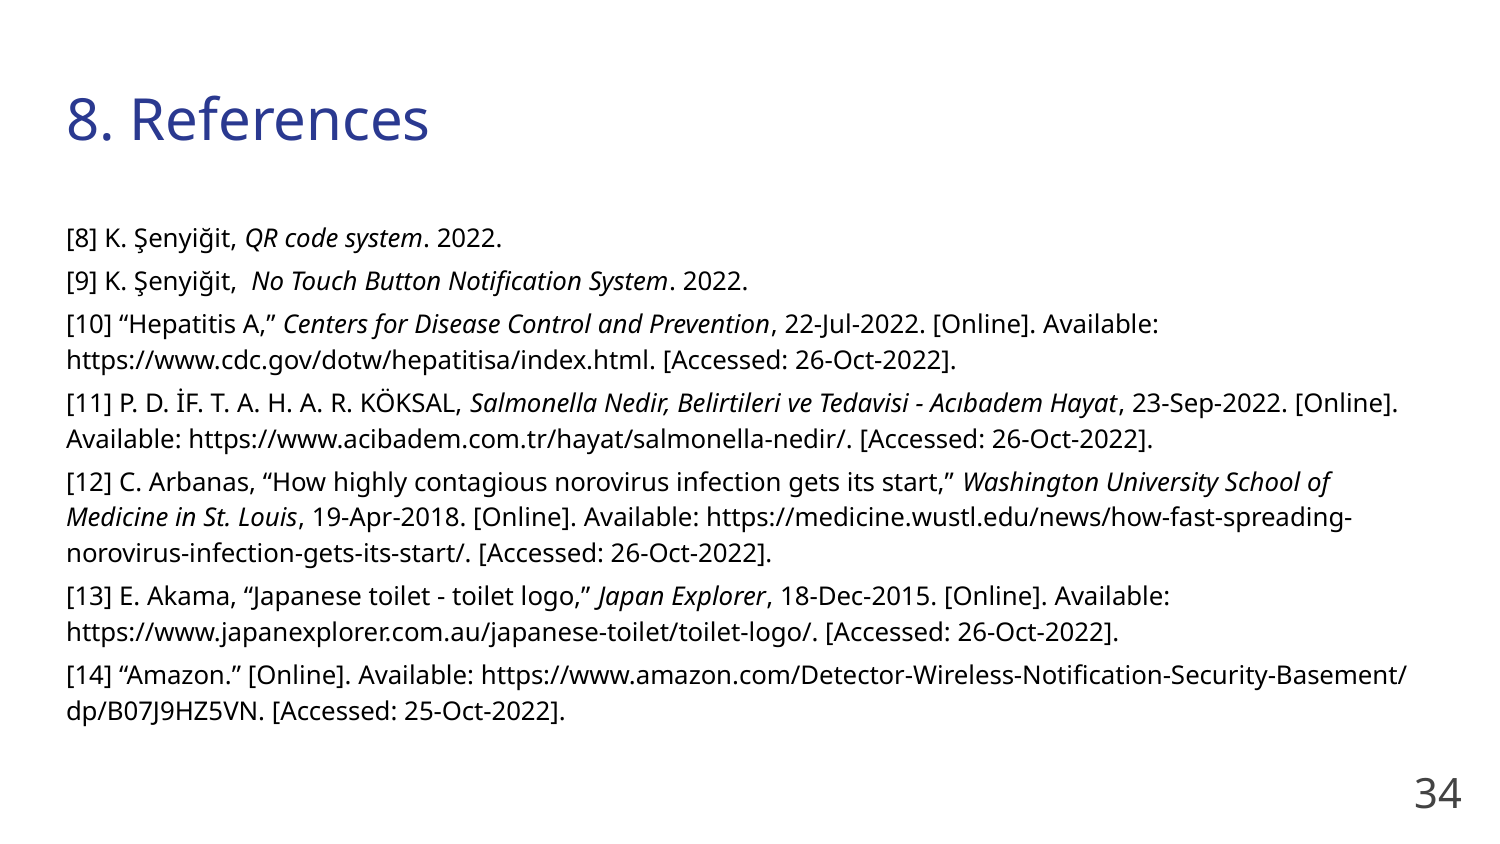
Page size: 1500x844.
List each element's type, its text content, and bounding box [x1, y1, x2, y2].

title 8. References [51, 67, 1449, 167]
list [8] K. Şenyiğit, QR code system. 2022. [9] K. Şenyiğit, No Touch Button Notification System. 2022. [10] “Hepatitis A,” Centers for Disease Control and Prevention, 22-Jul-2022. [Online]. Available: https://www.cdc.gov/dotw/hepatitisa/index.html. [Accessed: 26-Oct-2022]. [11] P. D. İF. T. A. H. A. R. KÖKSAL, Salmonella Nedir, Belirtileri ve Tedavisi - Acıbadem Hayat, 23-Sep-2022. [Online]. Available: https://www.acibadem.com.tr/hayat/salmonella-nedir/. [Accessed: 26-Oct-2022]. [12] C. Arbanas, “How highly contagious norovirus infection gets its start,” Washington University School of Medicine in St. Louis, 19-Apr-2018. [Online]. Available: https://medicine.wustl.edu/news/how-fast-spreading-norovirus-infection-gets-its-start/. [Accessed: 26-Oct-2022]. [13] E. Akama, “Japanese toilet - toilet logo,” Japan Explorer, 18-Dec-2015. [Online]. Available: https://www.japanexplorer.com.au/japanese-toilet/toilet-logo/. [Accessed: 26-Oct-2022]. [14] “Amazon.” [Online]. Available: https://www.amazon.com/Detector-Wireless-Notification-Security-Basement/dp/B07J9HZ5VN. [Accessed: 25-Oct-2022]. [51, 201, 1449, 750]
slide_number ‹#› [1387, 762, 1478, 828]
